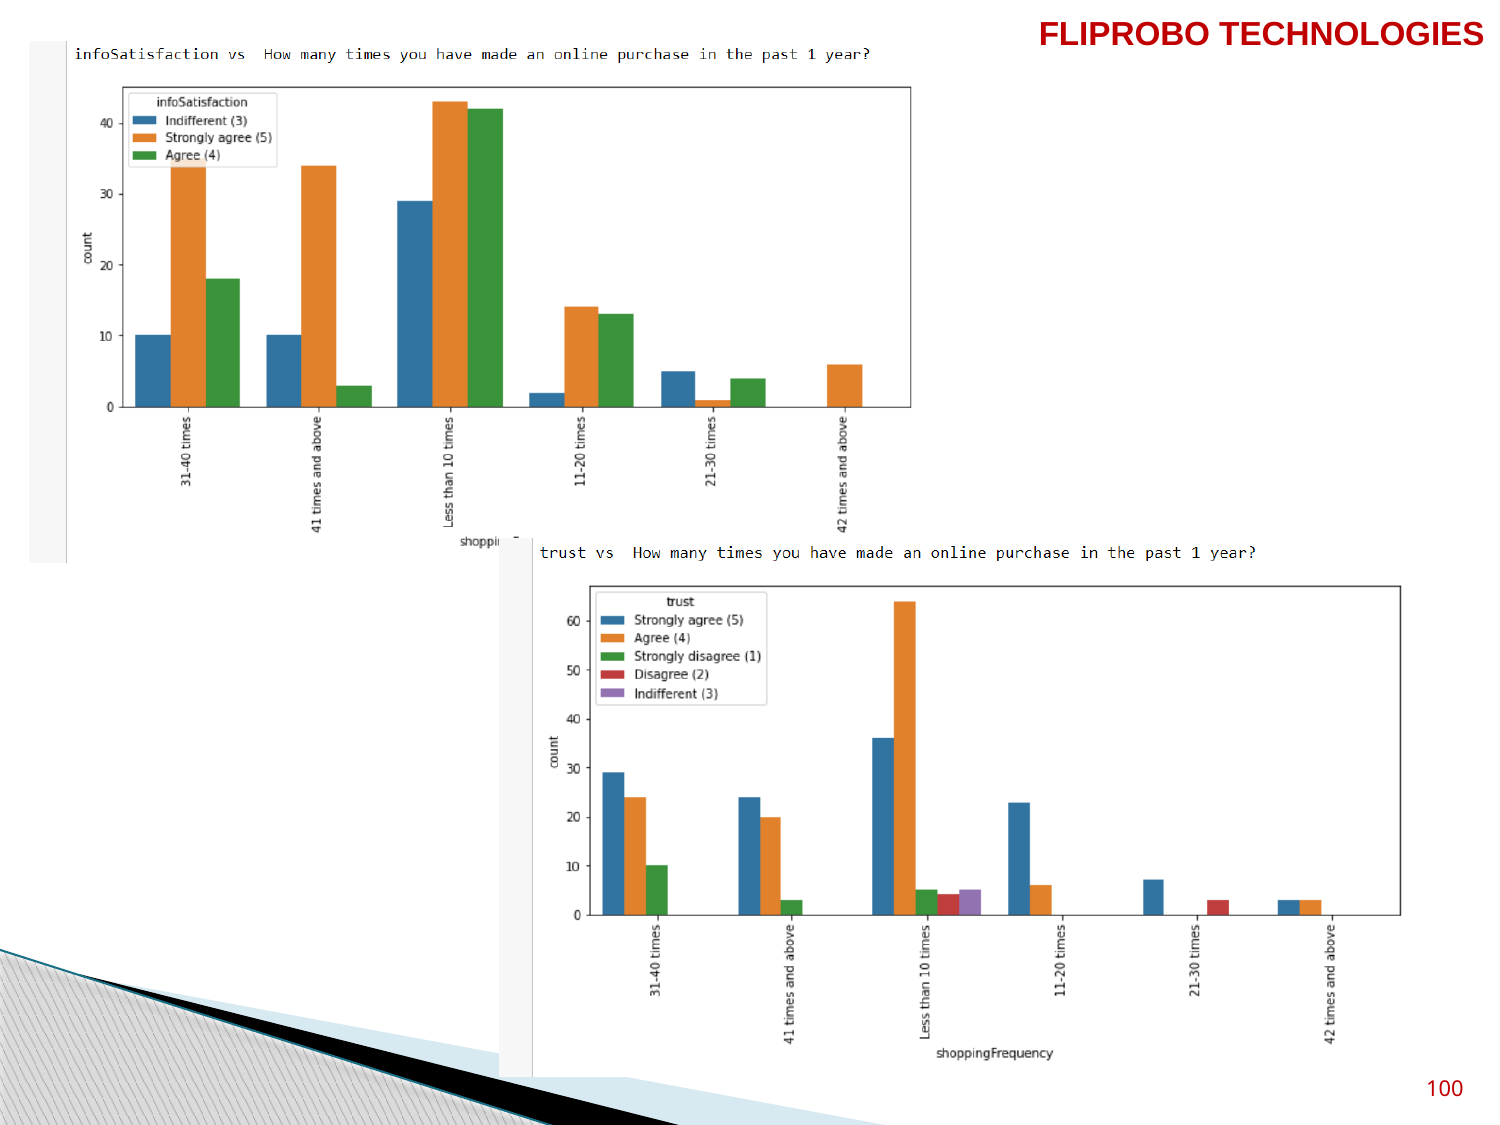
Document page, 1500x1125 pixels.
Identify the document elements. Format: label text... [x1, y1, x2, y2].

slide_number 100 [1399, 1051, 1479, 1112]
picture [29, 41, 1440, 1077]
footer FLIPROBO TECHNOLOGIES [838, 0, 1500, 60]
